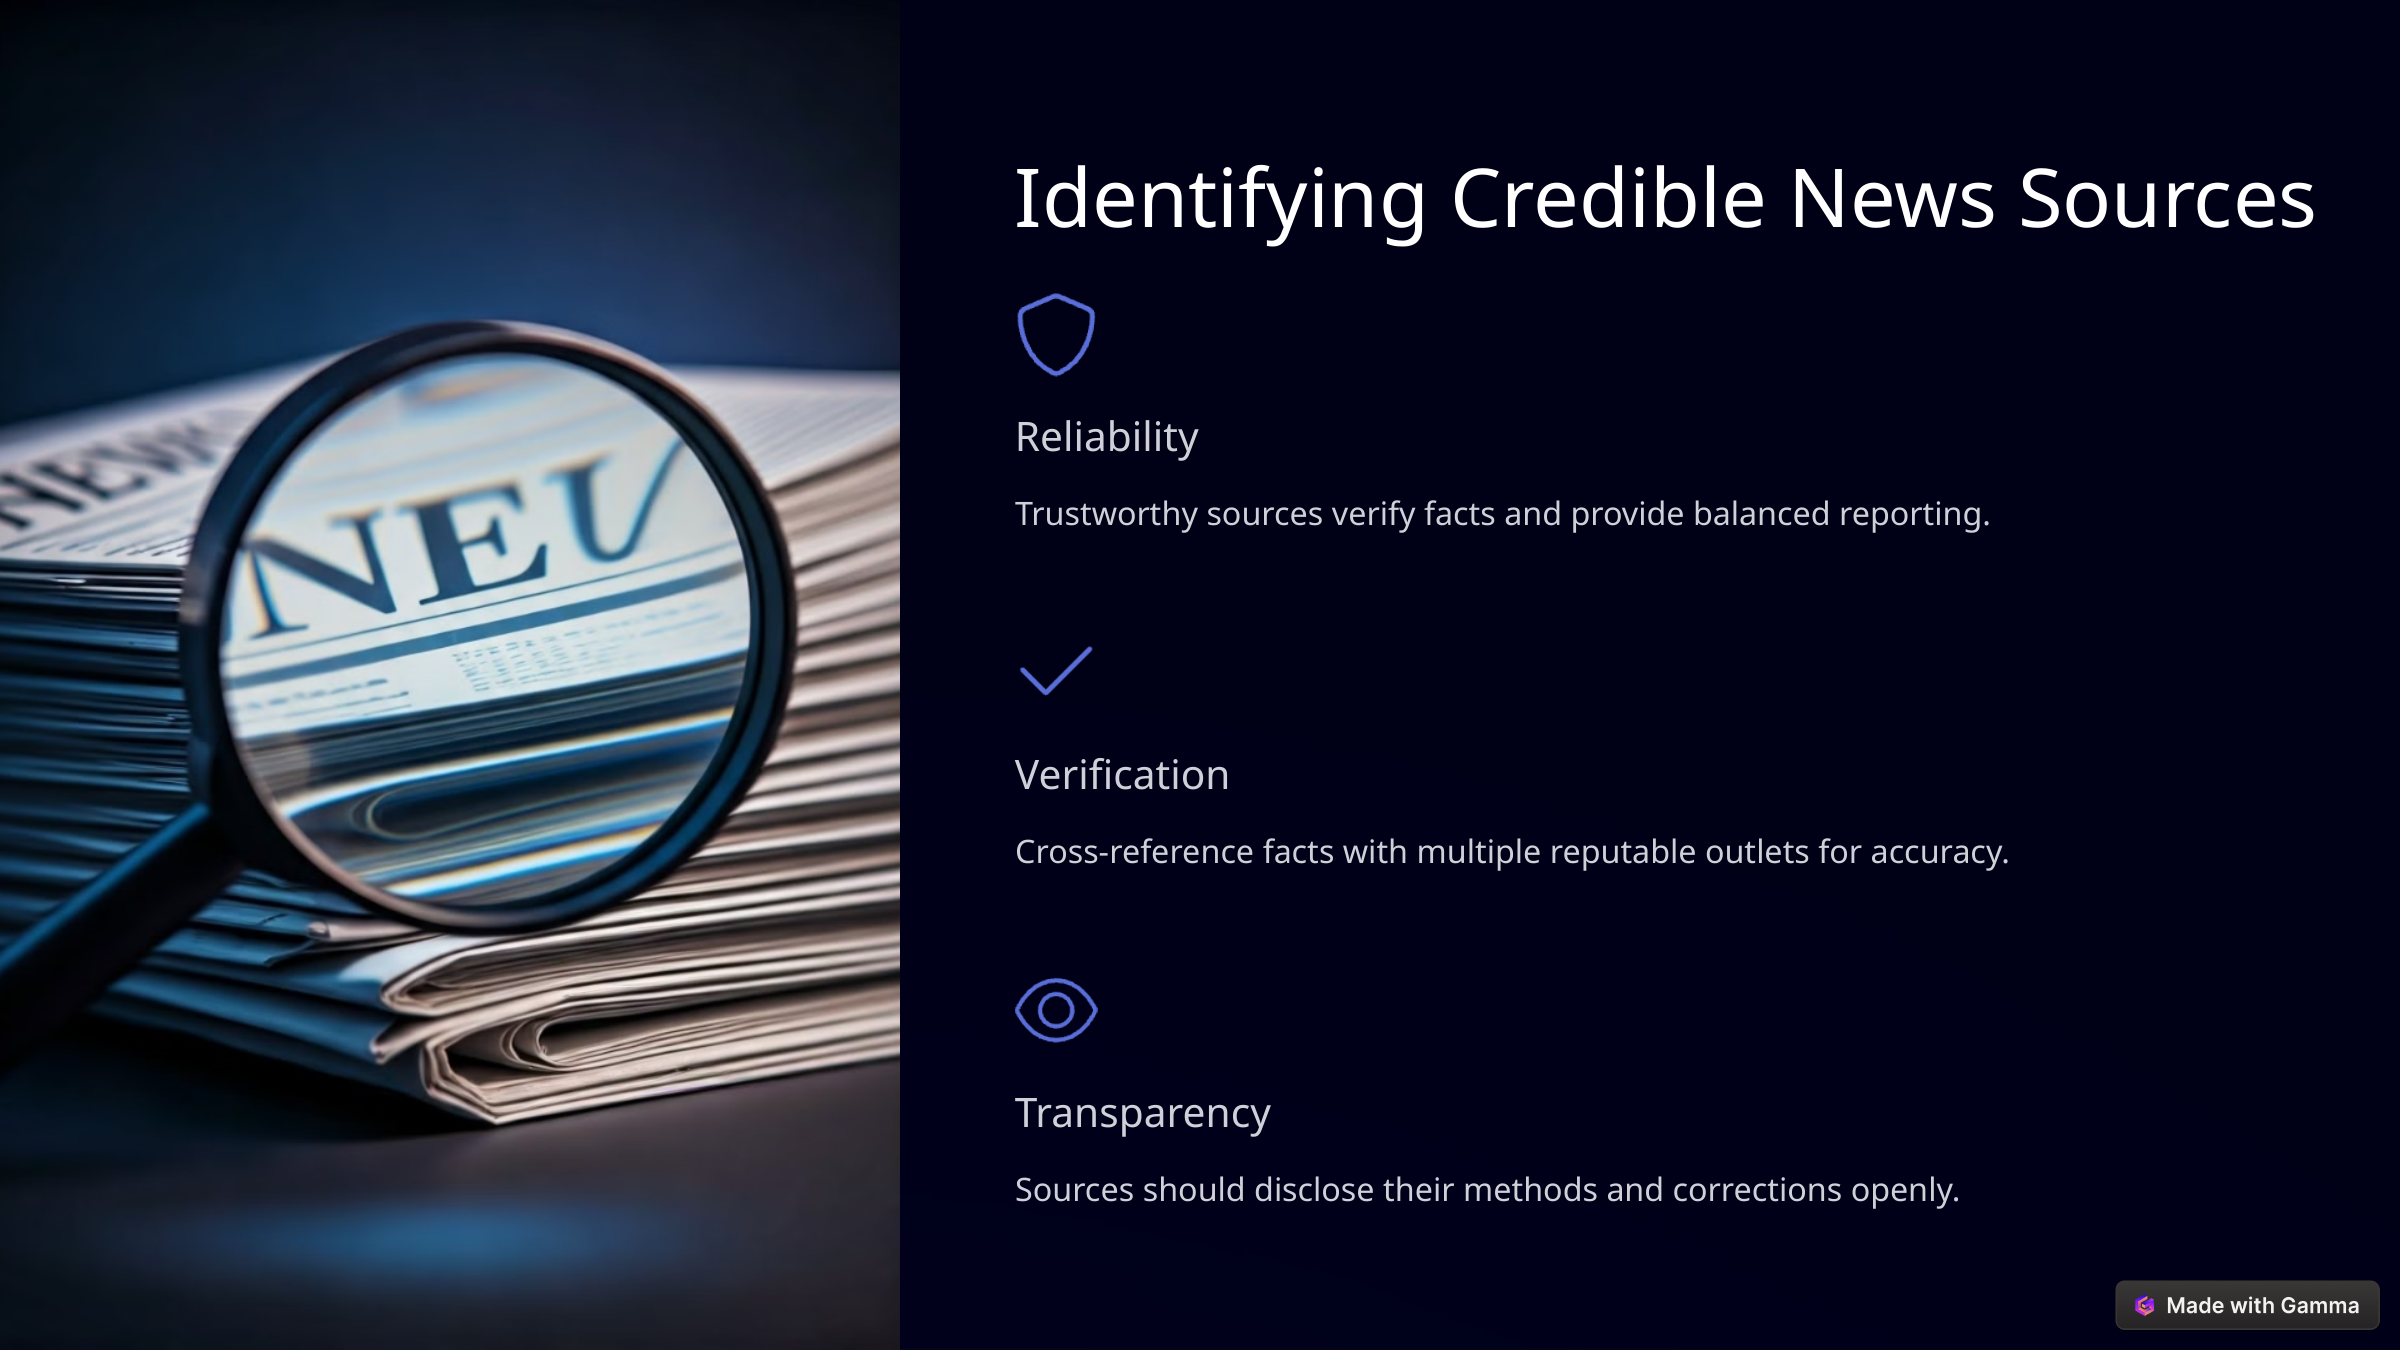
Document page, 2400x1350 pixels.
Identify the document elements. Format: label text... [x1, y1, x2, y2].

text_box Transparency [1015, 1084, 1427, 1136]
text_box Verification [1015, 746, 1427, 799]
text_box Reliability [1015, 409, 1427, 461]
text_box Cross-reference facts with multiple reputable outlets for accuracy. [1015, 817, 2285, 871]
picture [2106, 1271, 2389, 1339]
picture [1015, 631, 1098, 714]
text_box Trustworthy sources verify facts and provide balanced reporting. [1015, 480, 2285, 533]
picture [1015, 293, 1098, 377]
picture [1015, 969, 1098, 1052]
text_box Identifying Credible News Sources [1015, 141, 2279, 245]
text_box Sources should disclose their methods and corrections openly. [1015, 1155, 2285, 1209]
picture [0, 0, 900, 1350]
